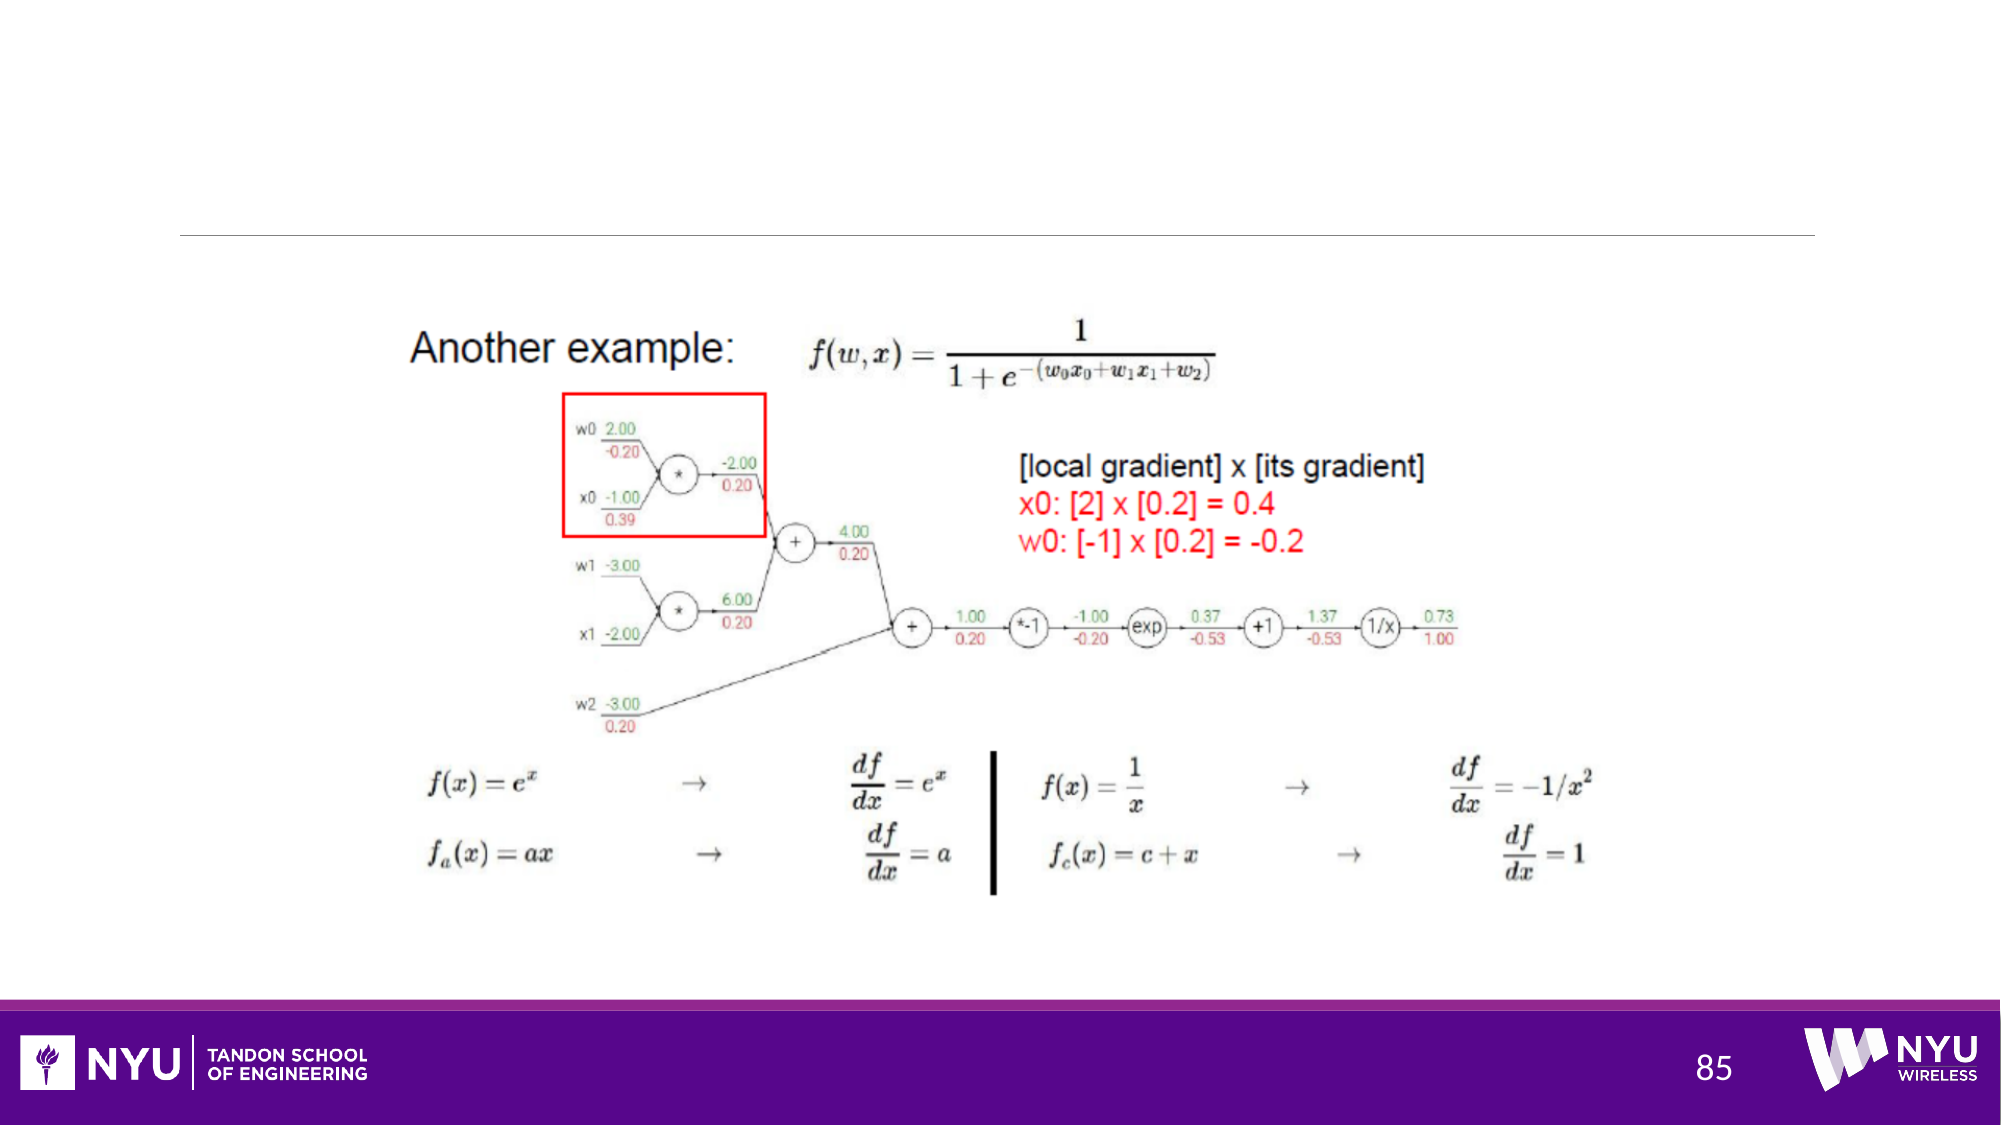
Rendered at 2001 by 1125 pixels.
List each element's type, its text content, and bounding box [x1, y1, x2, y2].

slide_number 85 [1533, 1035, 1749, 1096]
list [390, 302, 1620, 913]
